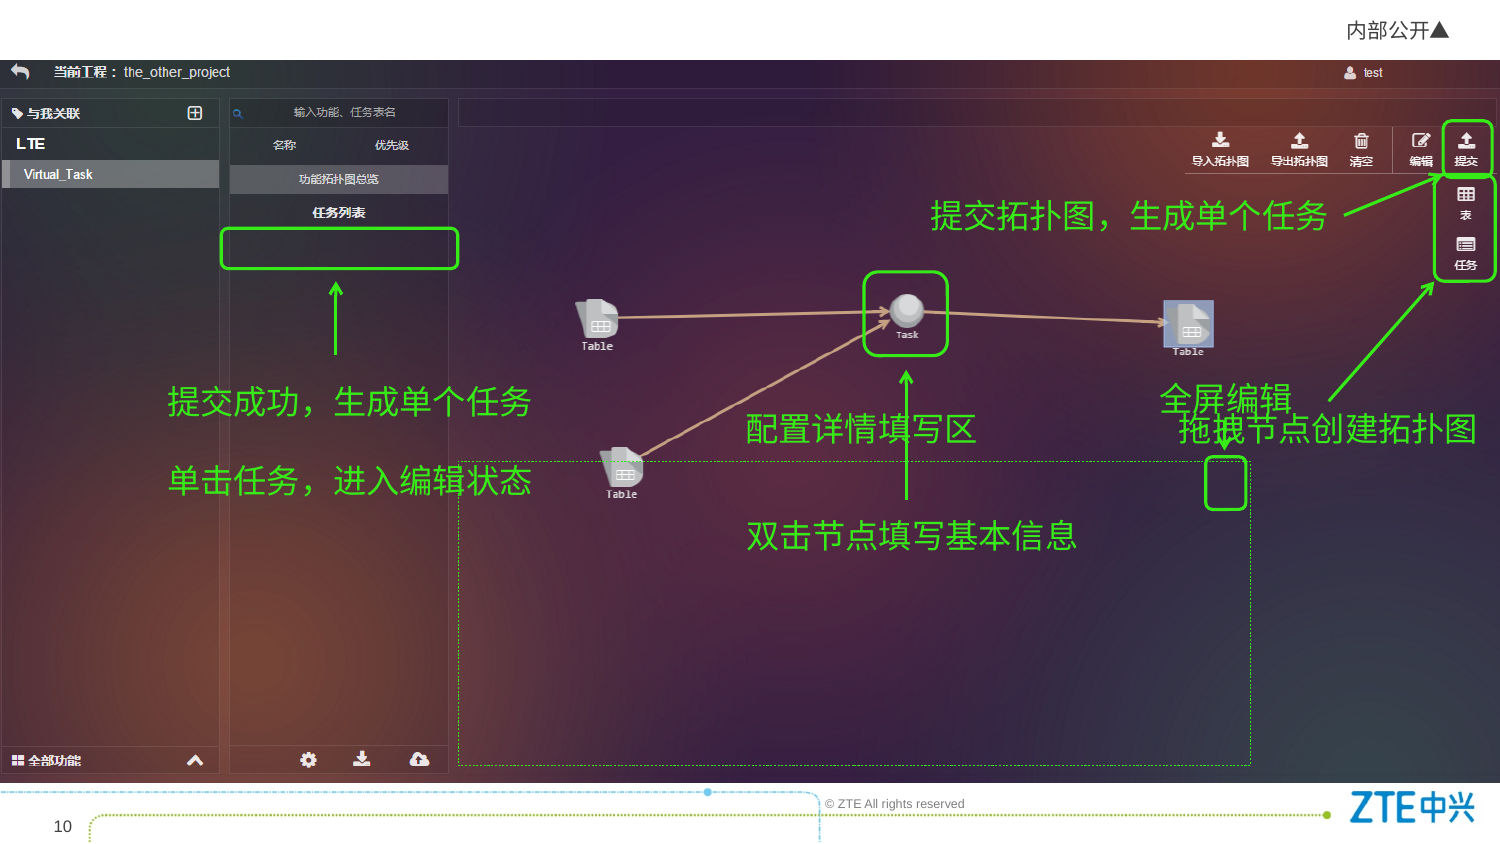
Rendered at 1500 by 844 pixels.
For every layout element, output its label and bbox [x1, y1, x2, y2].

text_box [1346, 174, 1444, 216]
picture [0, 0, 1500, 844]
text_box [1321, 288, 1442, 395]
